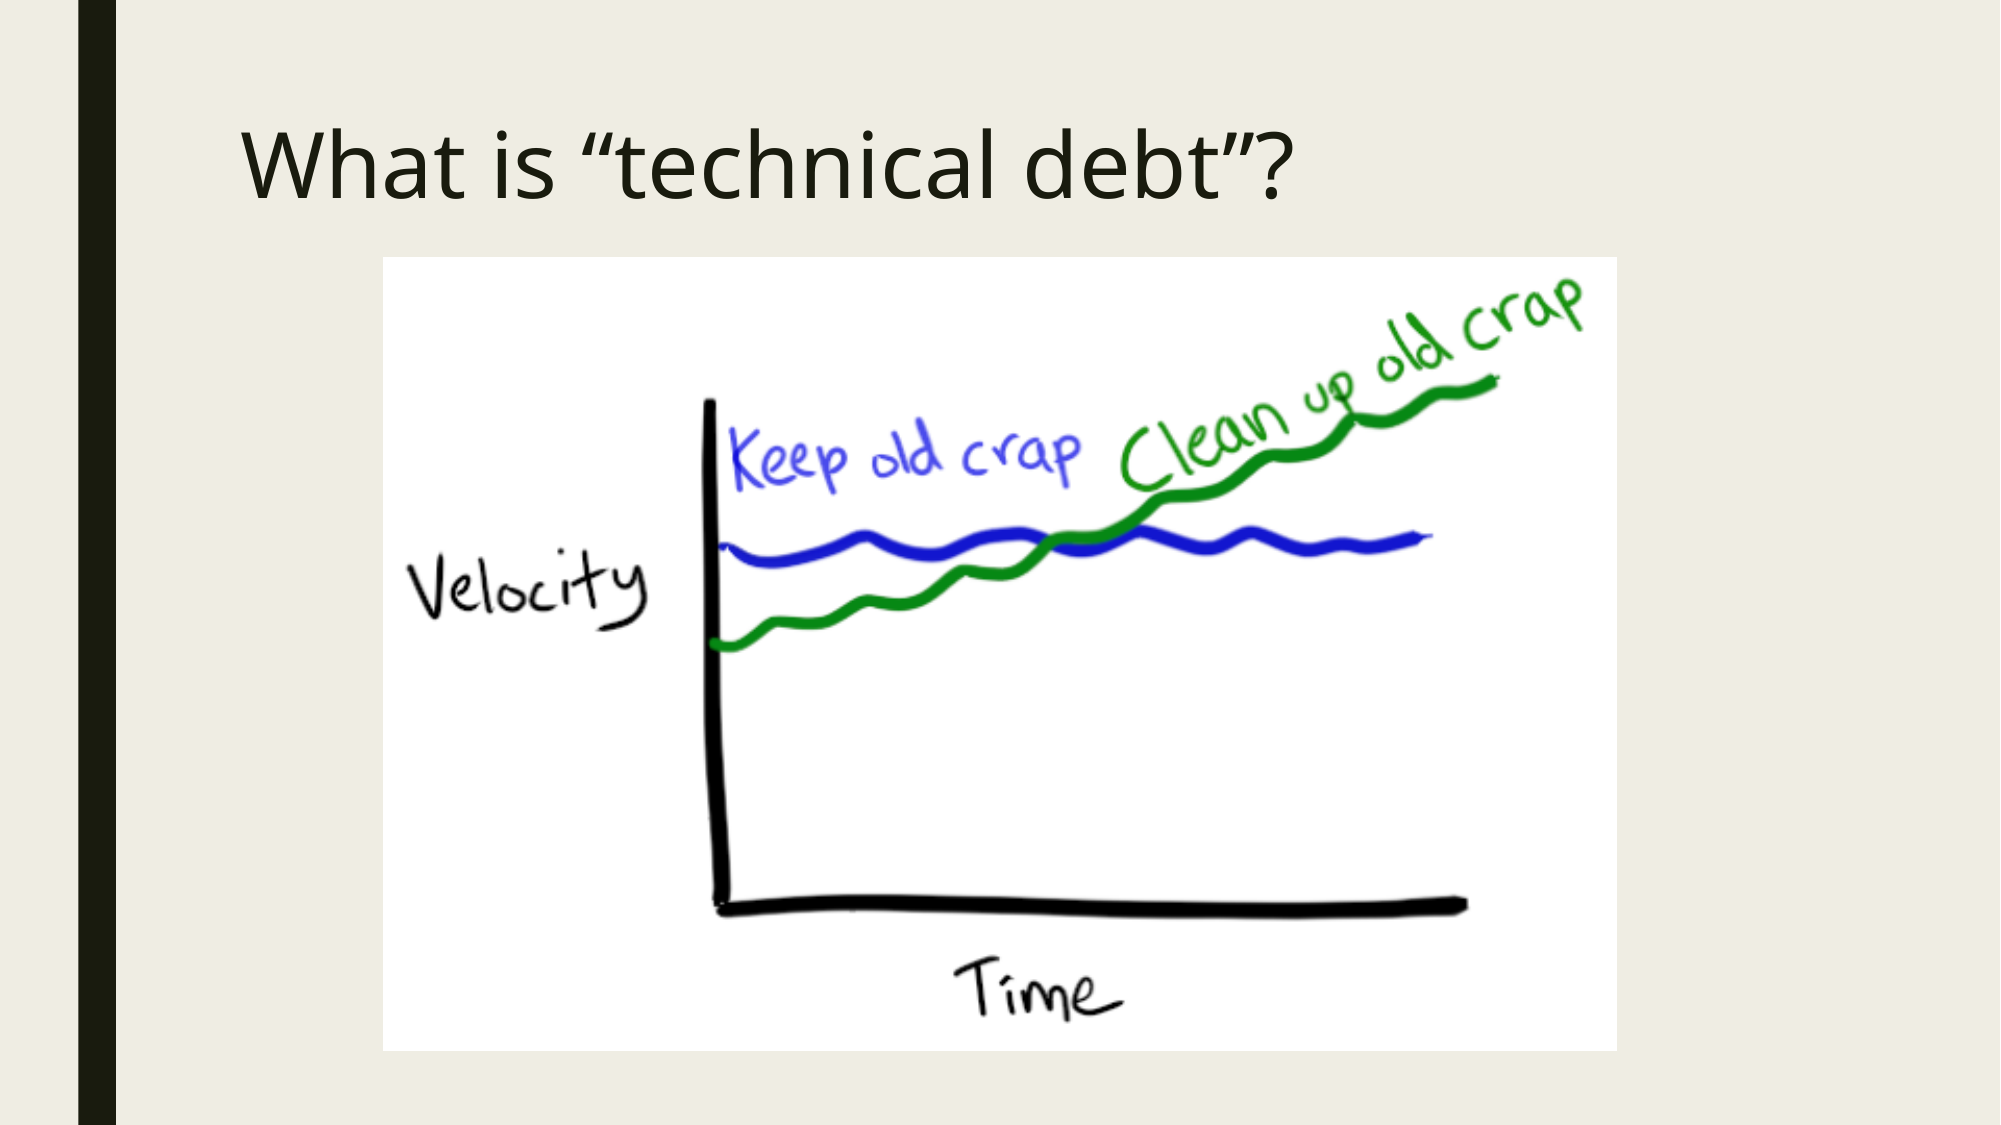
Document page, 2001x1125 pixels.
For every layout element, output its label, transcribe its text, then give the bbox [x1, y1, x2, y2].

title What is “technical debt”? [225, 112, 1800, 357]
picture [383, 257, 1617, 1051]
